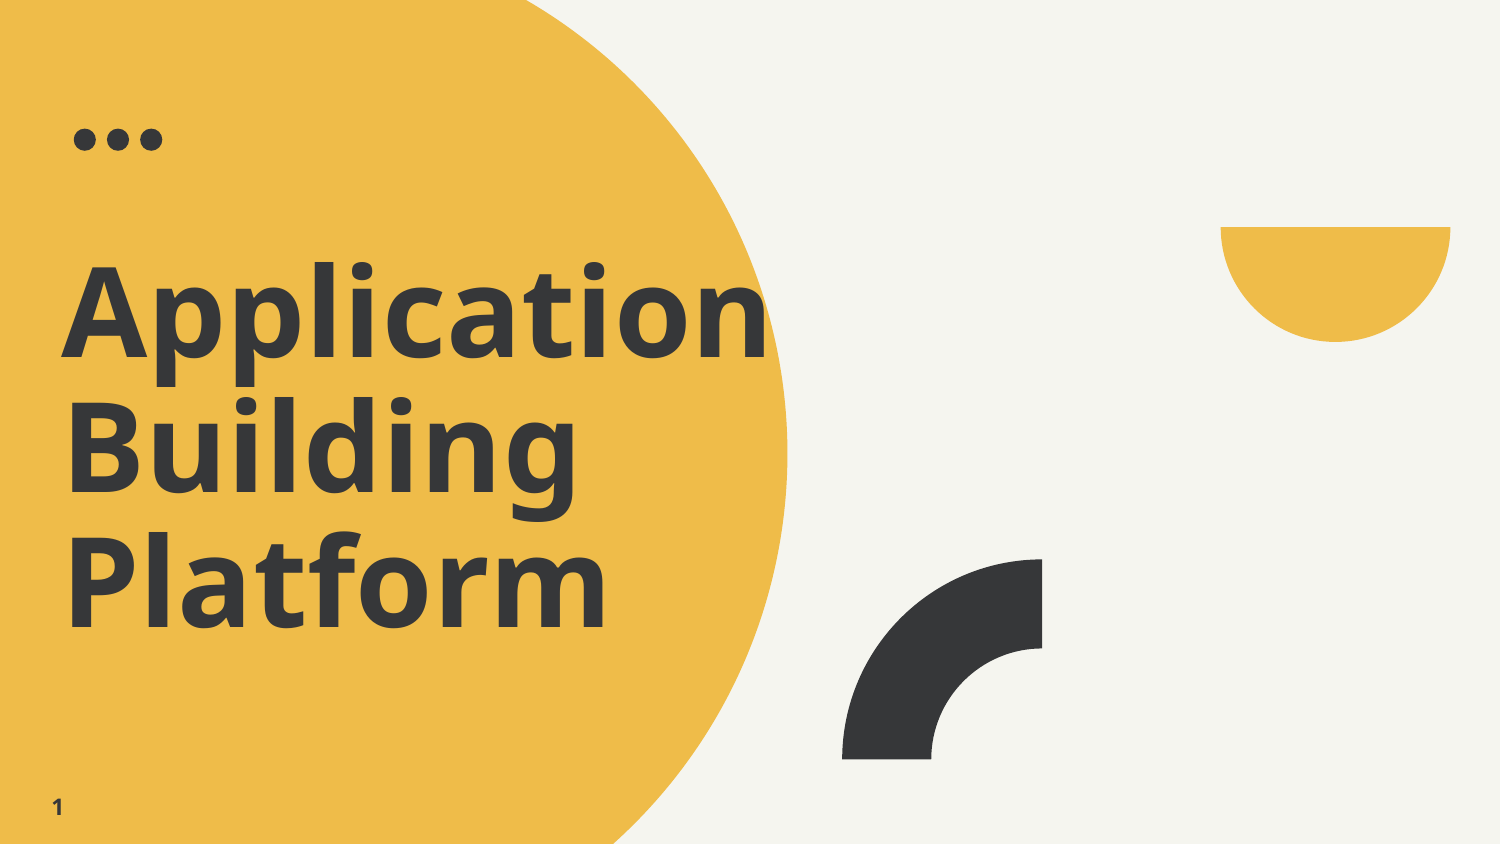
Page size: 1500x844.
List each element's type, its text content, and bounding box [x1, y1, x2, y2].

title Application Building Platform [61, 227, 779, 677]
text_box 1 [51, 785, 118, 820]
text_box [842, 559, 1043, 760]
text_box [1220, 227, 1451, 342]
